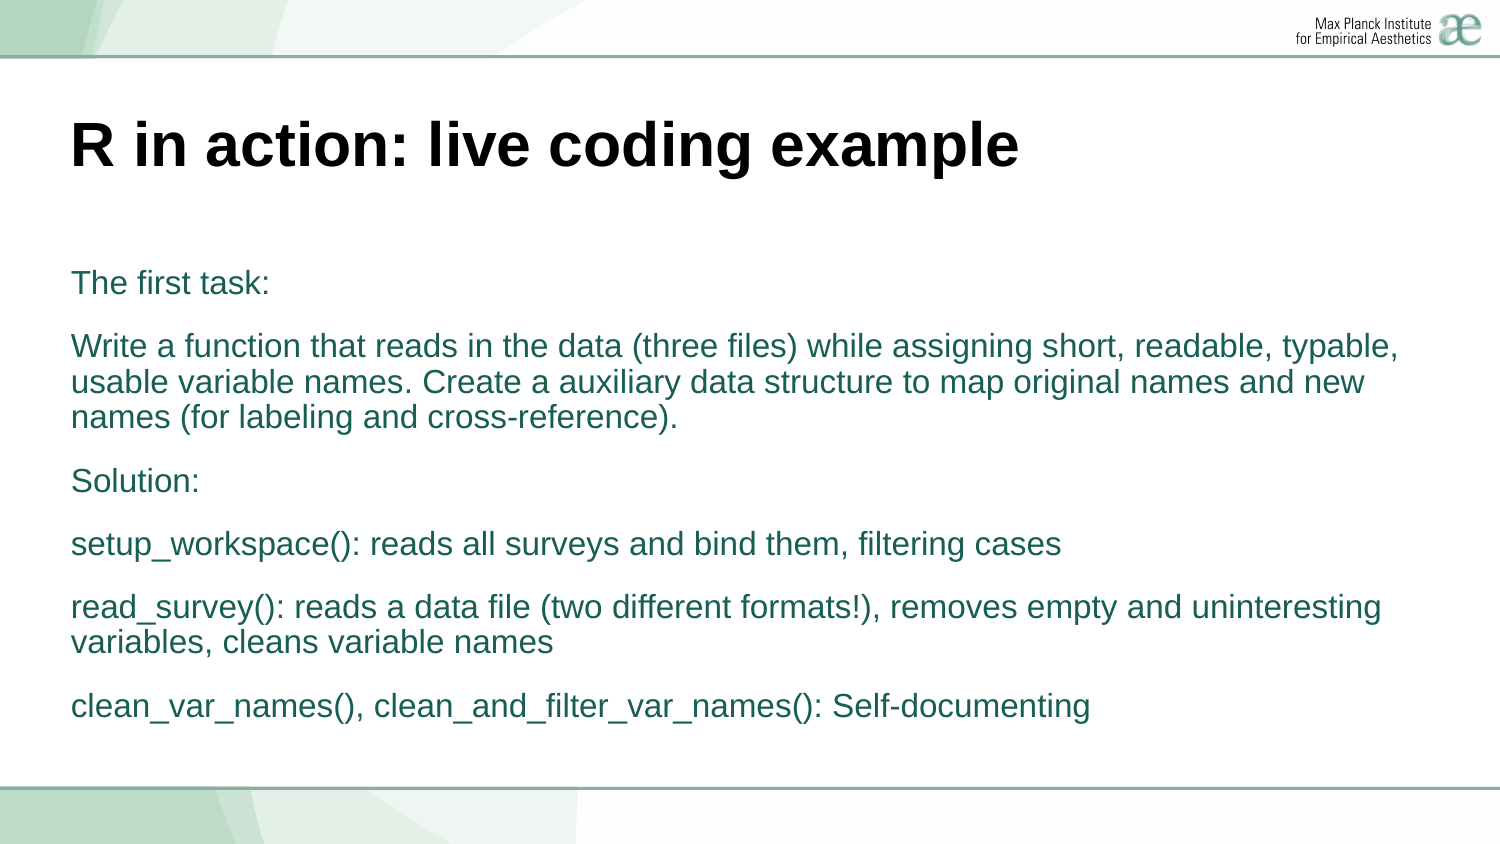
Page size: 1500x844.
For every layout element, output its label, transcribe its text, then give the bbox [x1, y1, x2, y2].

picture [0, 790, 1500, 844]
picture [0, 0, 1500, 55]
title R in action: live coding example [70, 59, 1430, 207]
list The first task: Write a function that reads in the data (three files) while assigning short, readable, typable, usable variable names. Create a auxiliary data structure to map original names and new names (for labeling and cross-reference). Solution: setup_workspace(): reads all surveys and bind them, filtering cases read_survey(): reads a data file (two different formats!), removes empty and uninteresting variables, cleans variable names clean_var_names(), clean_and_filter_var_names(): Self-documenting [70, 265, 1430, 750]
